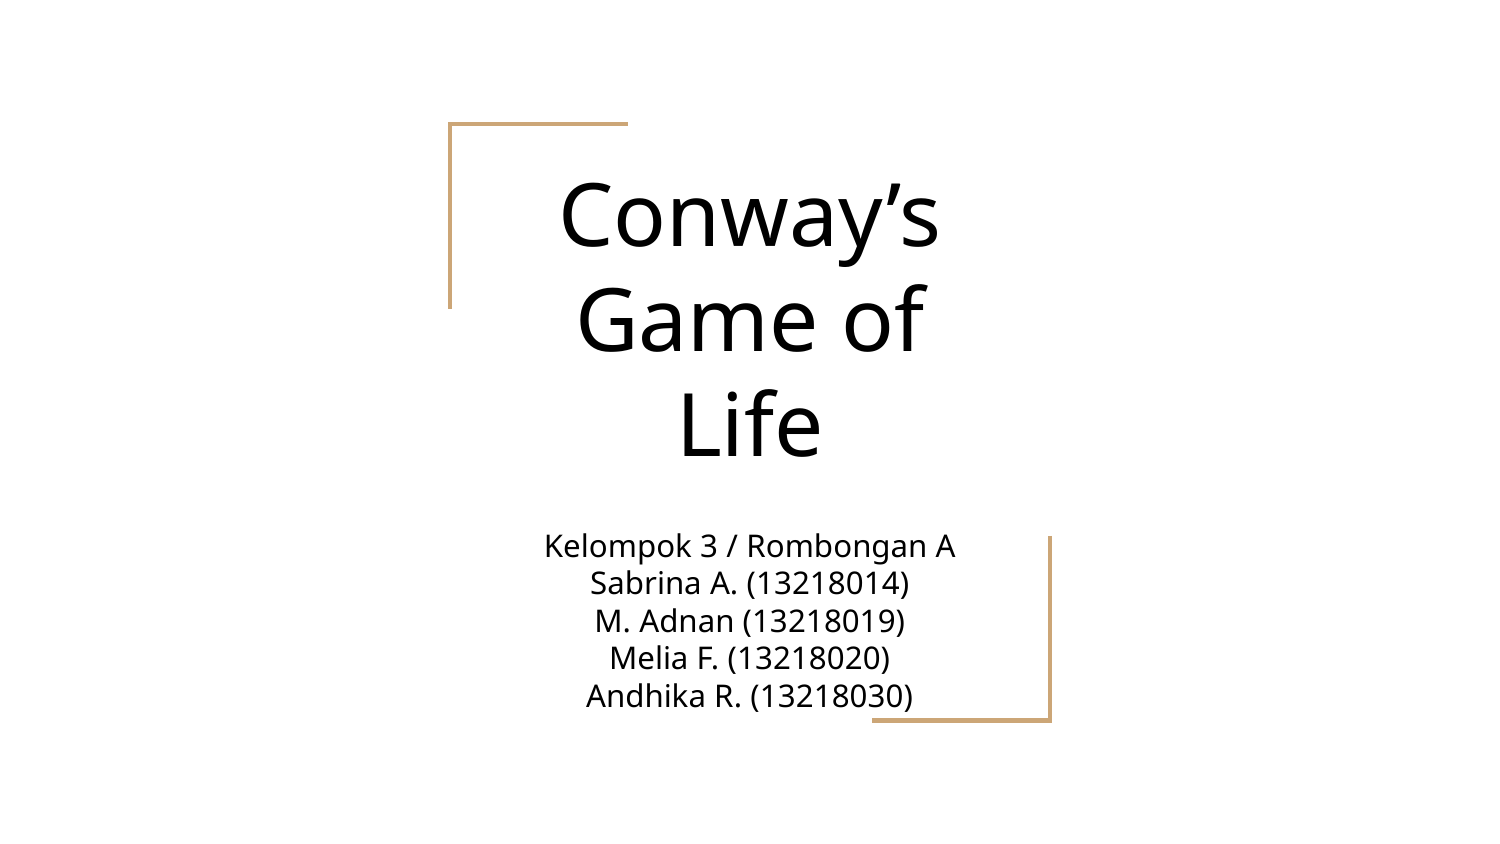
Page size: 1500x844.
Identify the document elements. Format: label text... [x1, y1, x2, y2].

subtitle Kelompok 3 / Rombongan A Sabrina A. (13218014) M. Adnan (13218019) Melia F. (13218020) Andhika R. (13218030) [499, 511, 1001, 627]
title Conway’s Game of Life [499, 236, 1001, 490]
